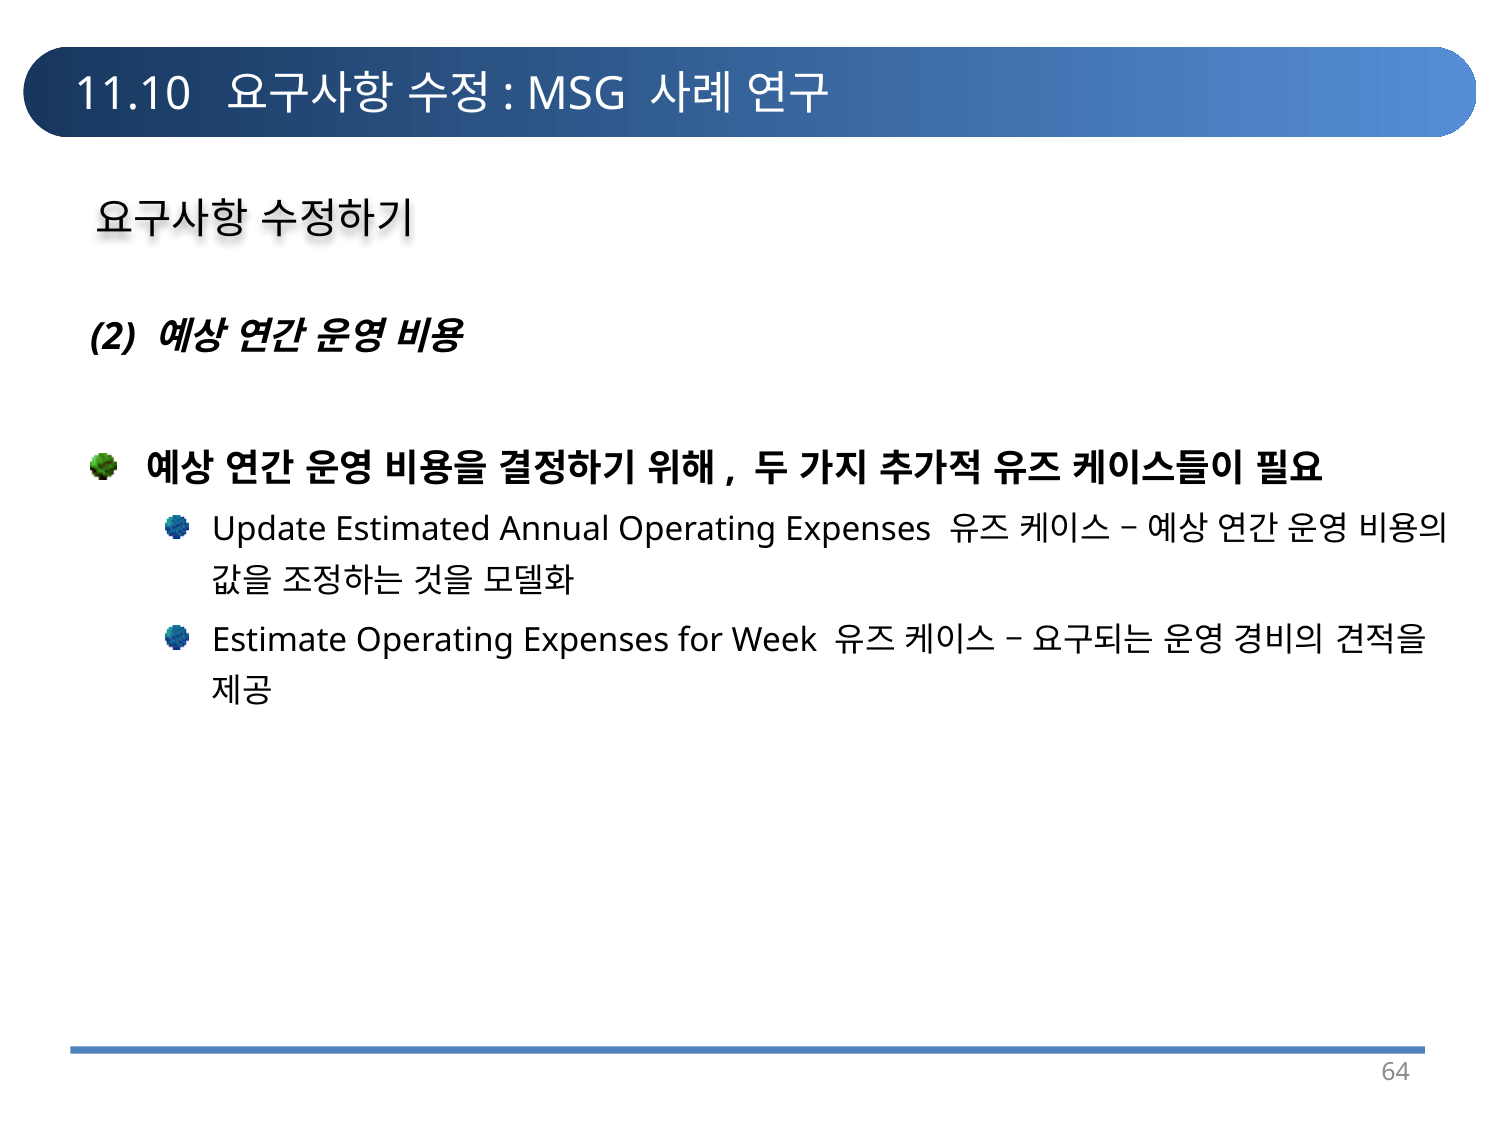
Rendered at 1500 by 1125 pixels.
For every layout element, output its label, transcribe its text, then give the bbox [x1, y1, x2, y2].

list (2) 예상 연간 운영 비용 예상 연간 운영 비용을 결정하기 위해, 두 가지 추가적 유즈 케이스들이 필요 Update Estimated Annual Operating Expenses 유즈 케이스 – 예상 연간 운영 비용의 값을 조정하는 것을 모델화 Estimate Operating Expenses for Week 유즈 케이스 – 요구되는 운영 경비의 견적을 제공 [74, 290, 1471, 1006]
picture [90, 453, 117, 480]
slide_number 64 [1074, 1042, 1425, 1103]
picture [165, 625, 189, 650]
picture [165, 515, 189, 539]
title 11.10 요구사항 수정: MSG 사례 연구 [59, 56, 1410, 126]
list 요구사항 수정하기 [60, 180, 449, 255]
